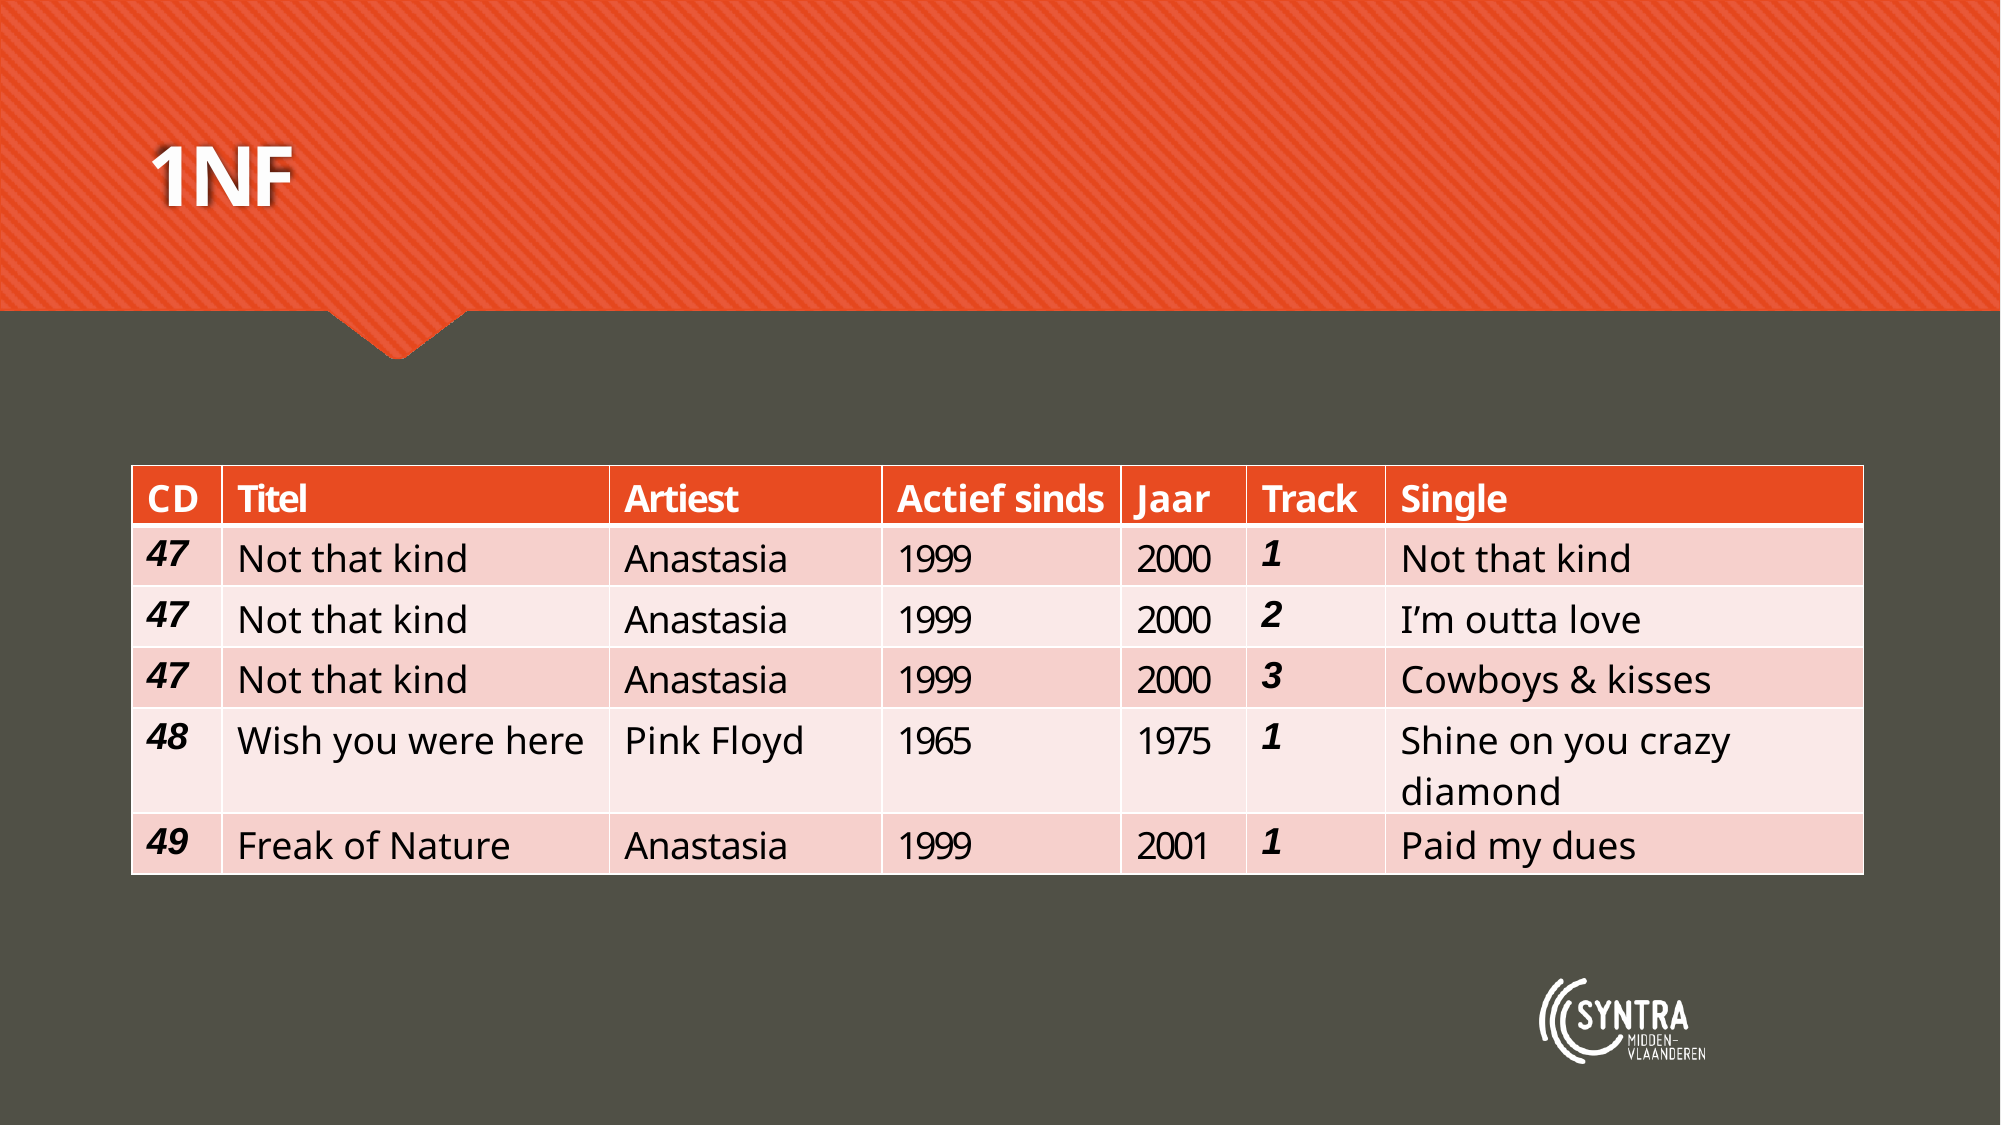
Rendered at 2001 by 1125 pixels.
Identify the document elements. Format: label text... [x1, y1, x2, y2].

table_cell Cowboys & kisses [1386, 648, 1863, 707]
table_cell 2000 [1122, 528, 1246, 585]
table_cell 1965 [883, 709, 1120, 812]
table_cell Paid my dues [1386, 814, 1863, 873]
table_cell 47 [133, 648, 221, 707]
table_cell 48 [133, 709, 221, 812]
table_cell 1 [1247, 709, 1385, 812]
table_cell 1975 [1122, 709, 1246, 812]
table_header Actief sinds [883, 466, 1120, 523]
table_cell 47 [133, 528, 221, 585]
table_cell Not that kind [223, 528, 609, 585]
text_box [0, 0, 2000, 361]
table_header Titel [223, 466, 609, 523]
table_header Single [1386, 466, 1863, 523]
table_cell 1999 [883, 528, 1120, 585]
table_cell Pink Floyd [610, 709, 881, 812]
table_cell Anastasia [610, 587, 881, 646]
table_cell Anastasia [610, 648, 881, 707]
picture [1539, 978, 1705, 1064]
table_cell 1 [1247, 528, 1385, 585]
table_header Track [1247, 466, 1385, 523]
table_header Artiest [610, 466, 881, 523]
table_cell 1999 [883, 587, 1120, 646]
table_cell Freak of Nature [223, 814, 609, 873]
table_cell I’m outta love [1386, 587, 1863, 646]
table_cell Anastasia [610, 814, 881, 873]
table_cell Wish you were here [223, 709, 609, 812]
table_cell 2000 [1122, 587, 1246, 646]
table_header CD [133, 466, 221, 523]
table_cell 1999 [883, 814, 1120, 873]
table_cell 2000 [1122, 648, 1246, 707]
table_cell Anastasia [610, 528, 881, 585]
table_header Jaar [1122, 466, 1246, 523]
table_cell Not that kind [223, 587, 609, 646]
table_cell 1 [1247, 814, 1385, 873]
table_cell 2001 [1122, 814, 1246, 873]
table_cell 1999 [883, 648, 1120, 707]
table_cell Not that kind [1386, 528, 1863, 585]
table_cell 3 [1247, 648, 1385, 707]
table_cell 49 [133, 814, 221, 873]
table_cell Not that kind [223, 648, 609, 707]
table_cell Shine on you crazy diamond [1386, 709, 1863, 812]
table_cell 2 [1247, 587, 1385, 646]
table_cell 47 [133, 587, 221, 646]
